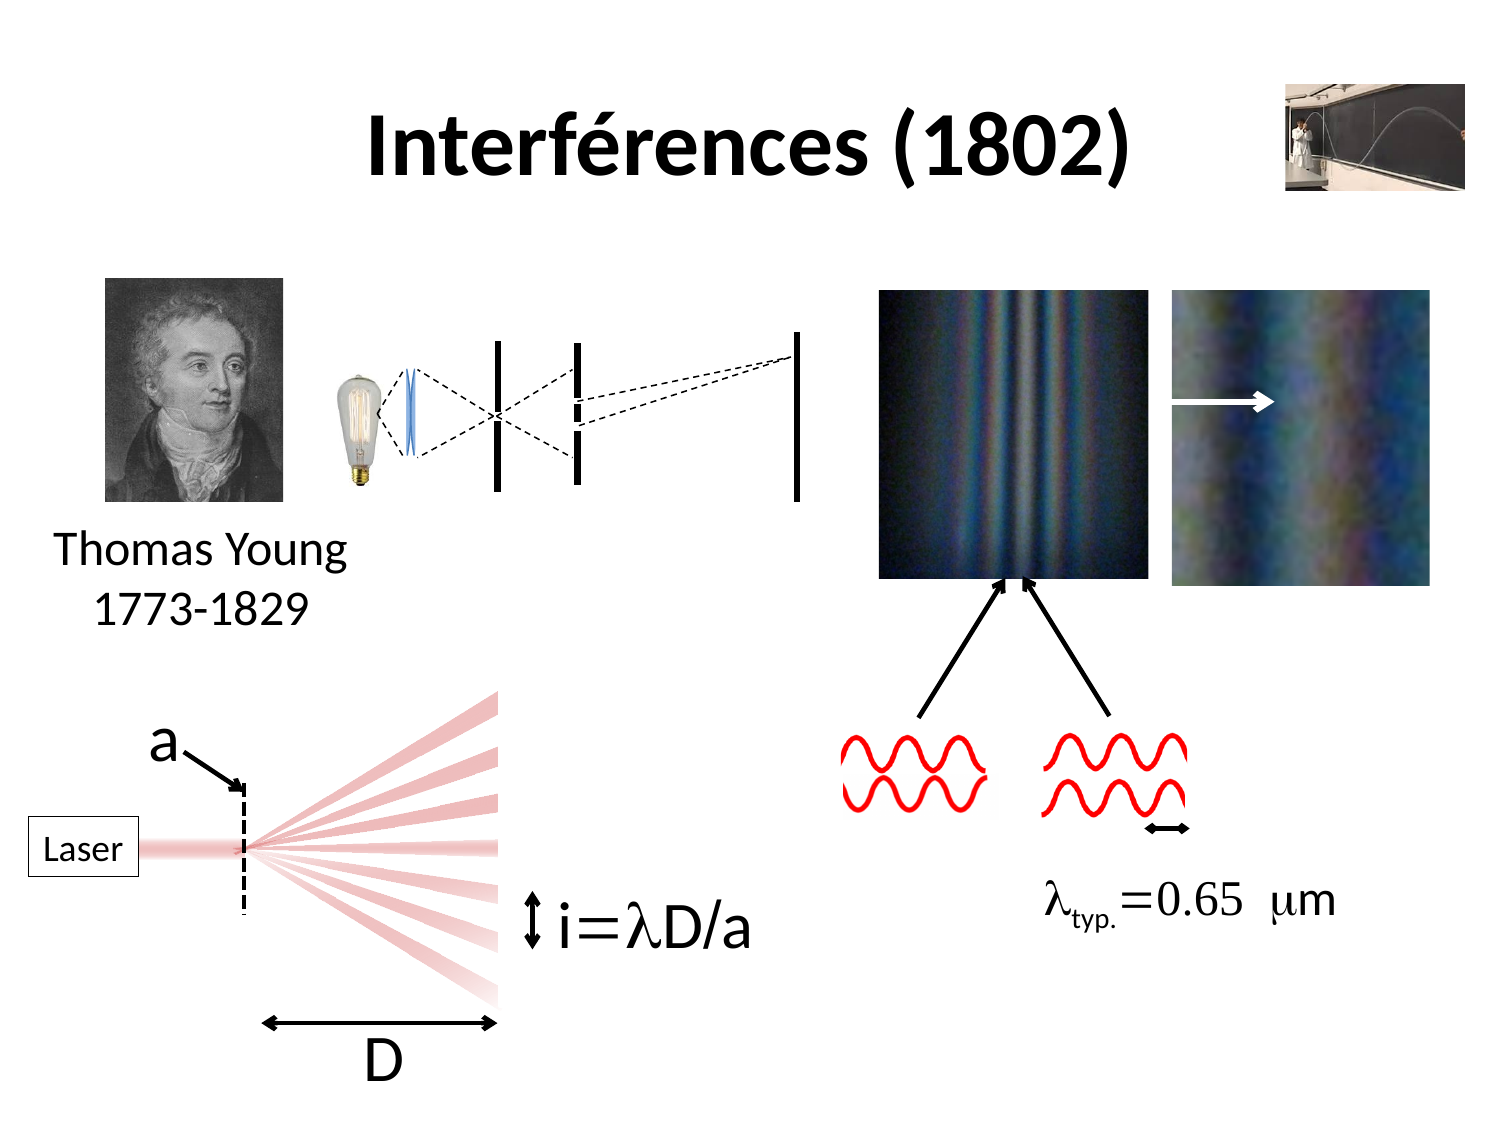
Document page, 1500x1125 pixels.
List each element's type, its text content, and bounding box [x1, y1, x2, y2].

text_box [336, 331, 798, 502]
picture [878, 290, 1149, 579]
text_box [1022, 575, 1188, 819]
title Interférences (1802) [75, 45, 1425, 233]
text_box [1036, 828, 1346, 935]
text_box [32, 668, 763, 1095]
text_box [840, 577, 1006, 821]
picture [1285, 84, 1466, 192]
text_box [5, 278, 397, 645]
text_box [1149, 290, 1430, 587]
